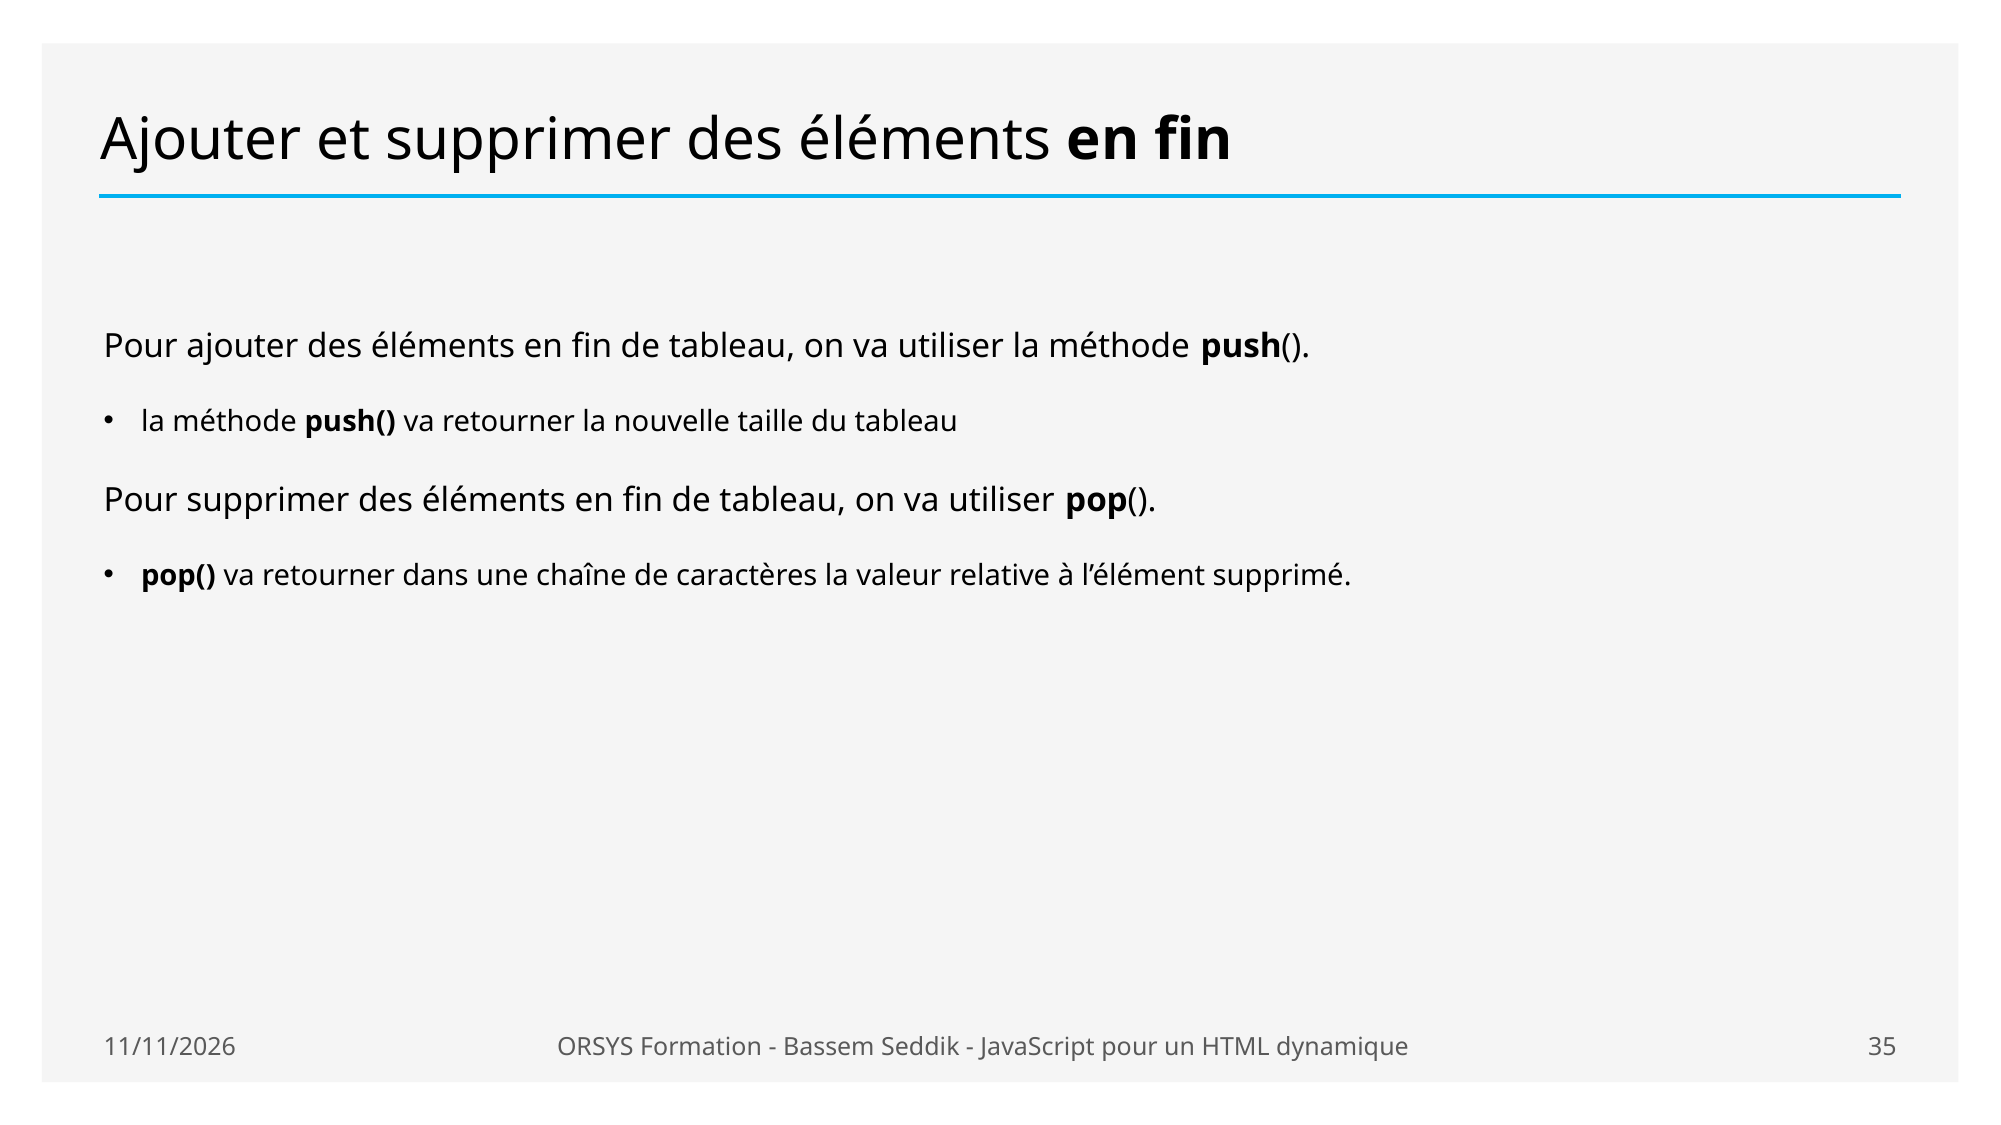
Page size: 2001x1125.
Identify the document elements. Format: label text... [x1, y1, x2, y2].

footer ORSYS Formation - Bassem Seddik - JavaScript pour un HTML dynamique [340, 1017, 1626, 1078]
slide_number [88, 1017, 340, 1078]
title Ajouter et supprimer des éléments en fin [85, 73, 1888, 179]
slide_number 35 [1626, 1017, 1912, 1078]
list Pour ajouter des éléments en fin de tableau, on va utiliser la méthode push(). la méthode push() va retourner la nouvelle taille du tableau Pour supprimer des éléments en fin de tableau, on va utiliser pop(). pop() va retourner dans une chaîne de caractères la valeur relative à l’élément supprimé. [88, 235, 1627, 982]
